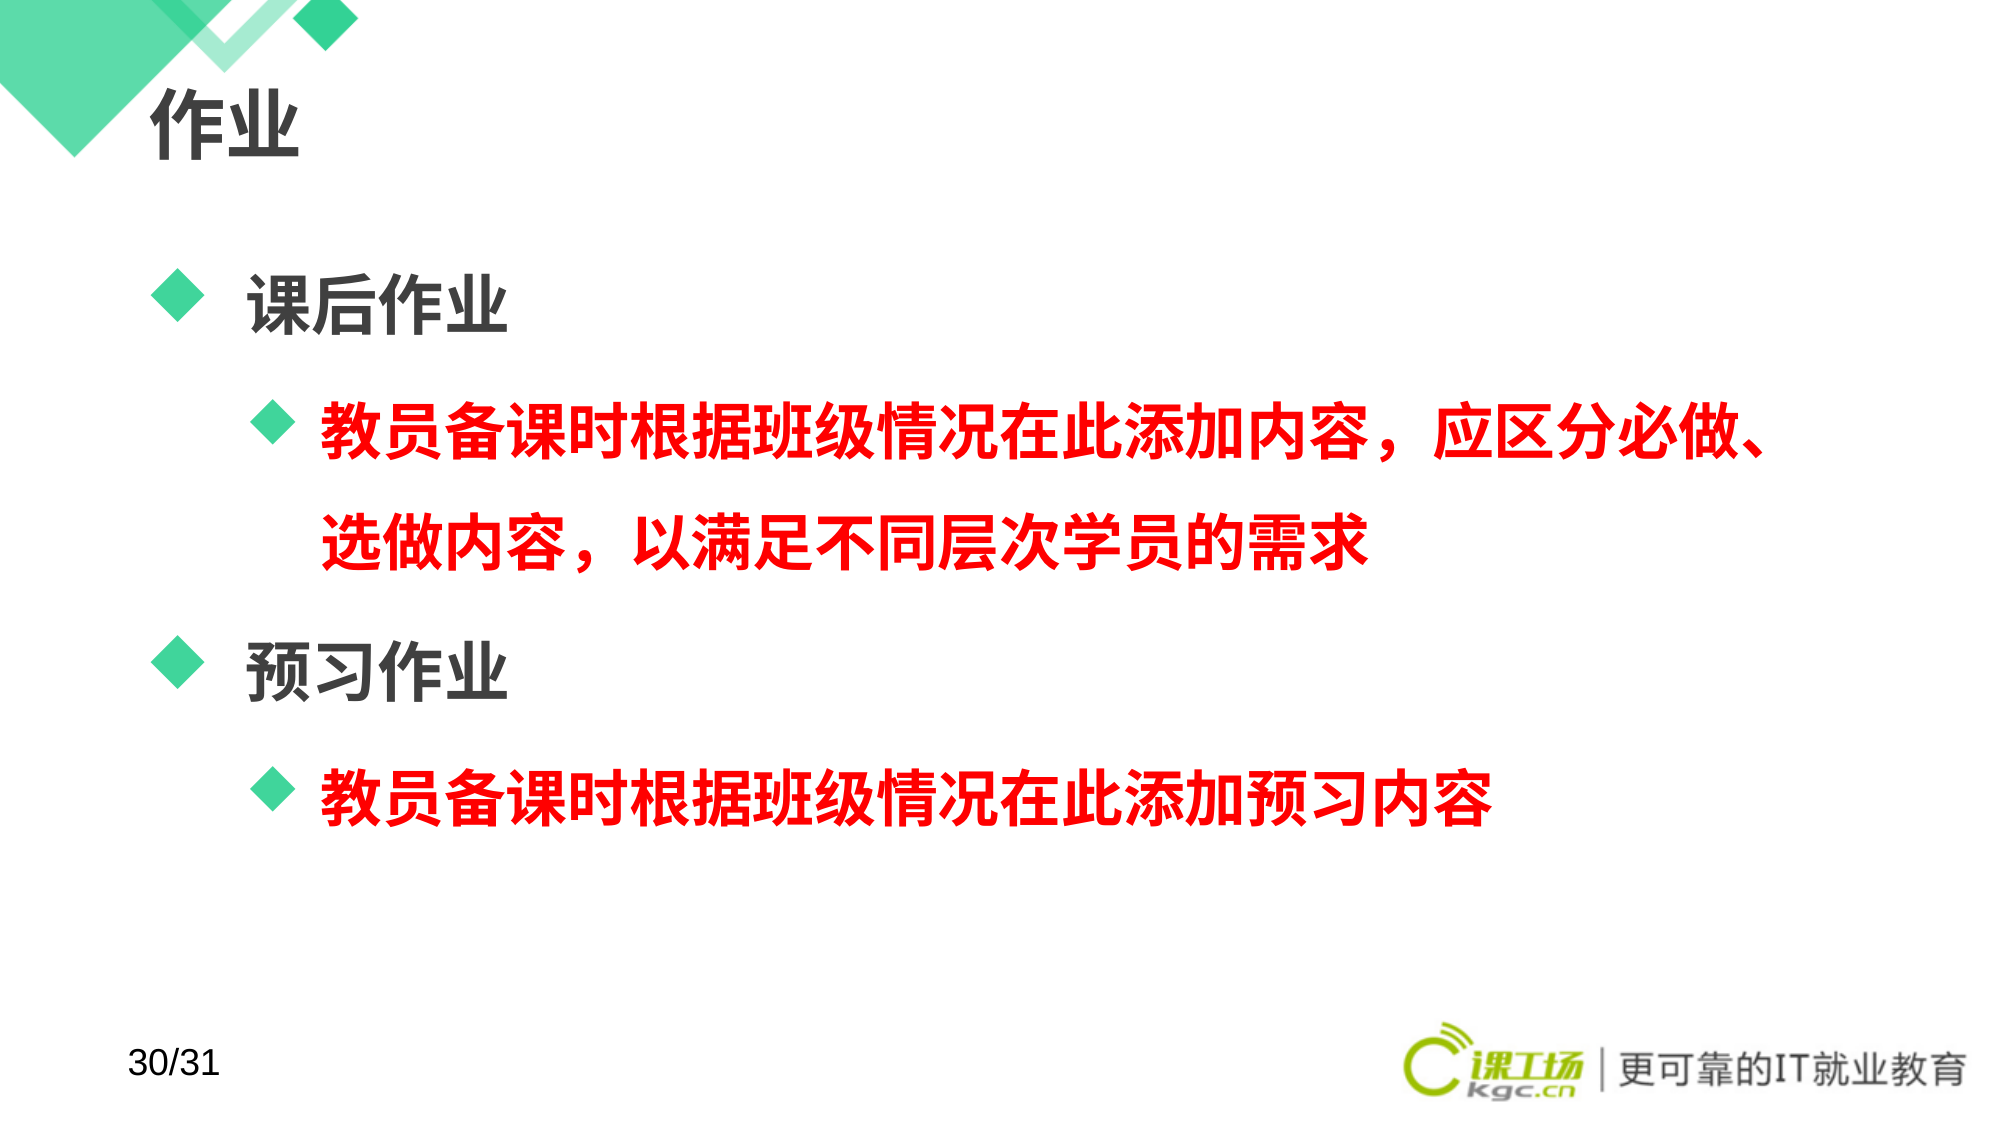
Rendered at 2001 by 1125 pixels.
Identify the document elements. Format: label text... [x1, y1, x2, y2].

picture [0, 0, 2000, 1125]
title 作业 [129, 45, 1692, 201]
list 课后作业 教员备课时根据班级情况在此添加内容，应区分必做、选做内容，以满足不同层次学员的需求 预习作业 教员备课时根据班级情况在此添加预习内容 [126, 214, 1880, 1006]
